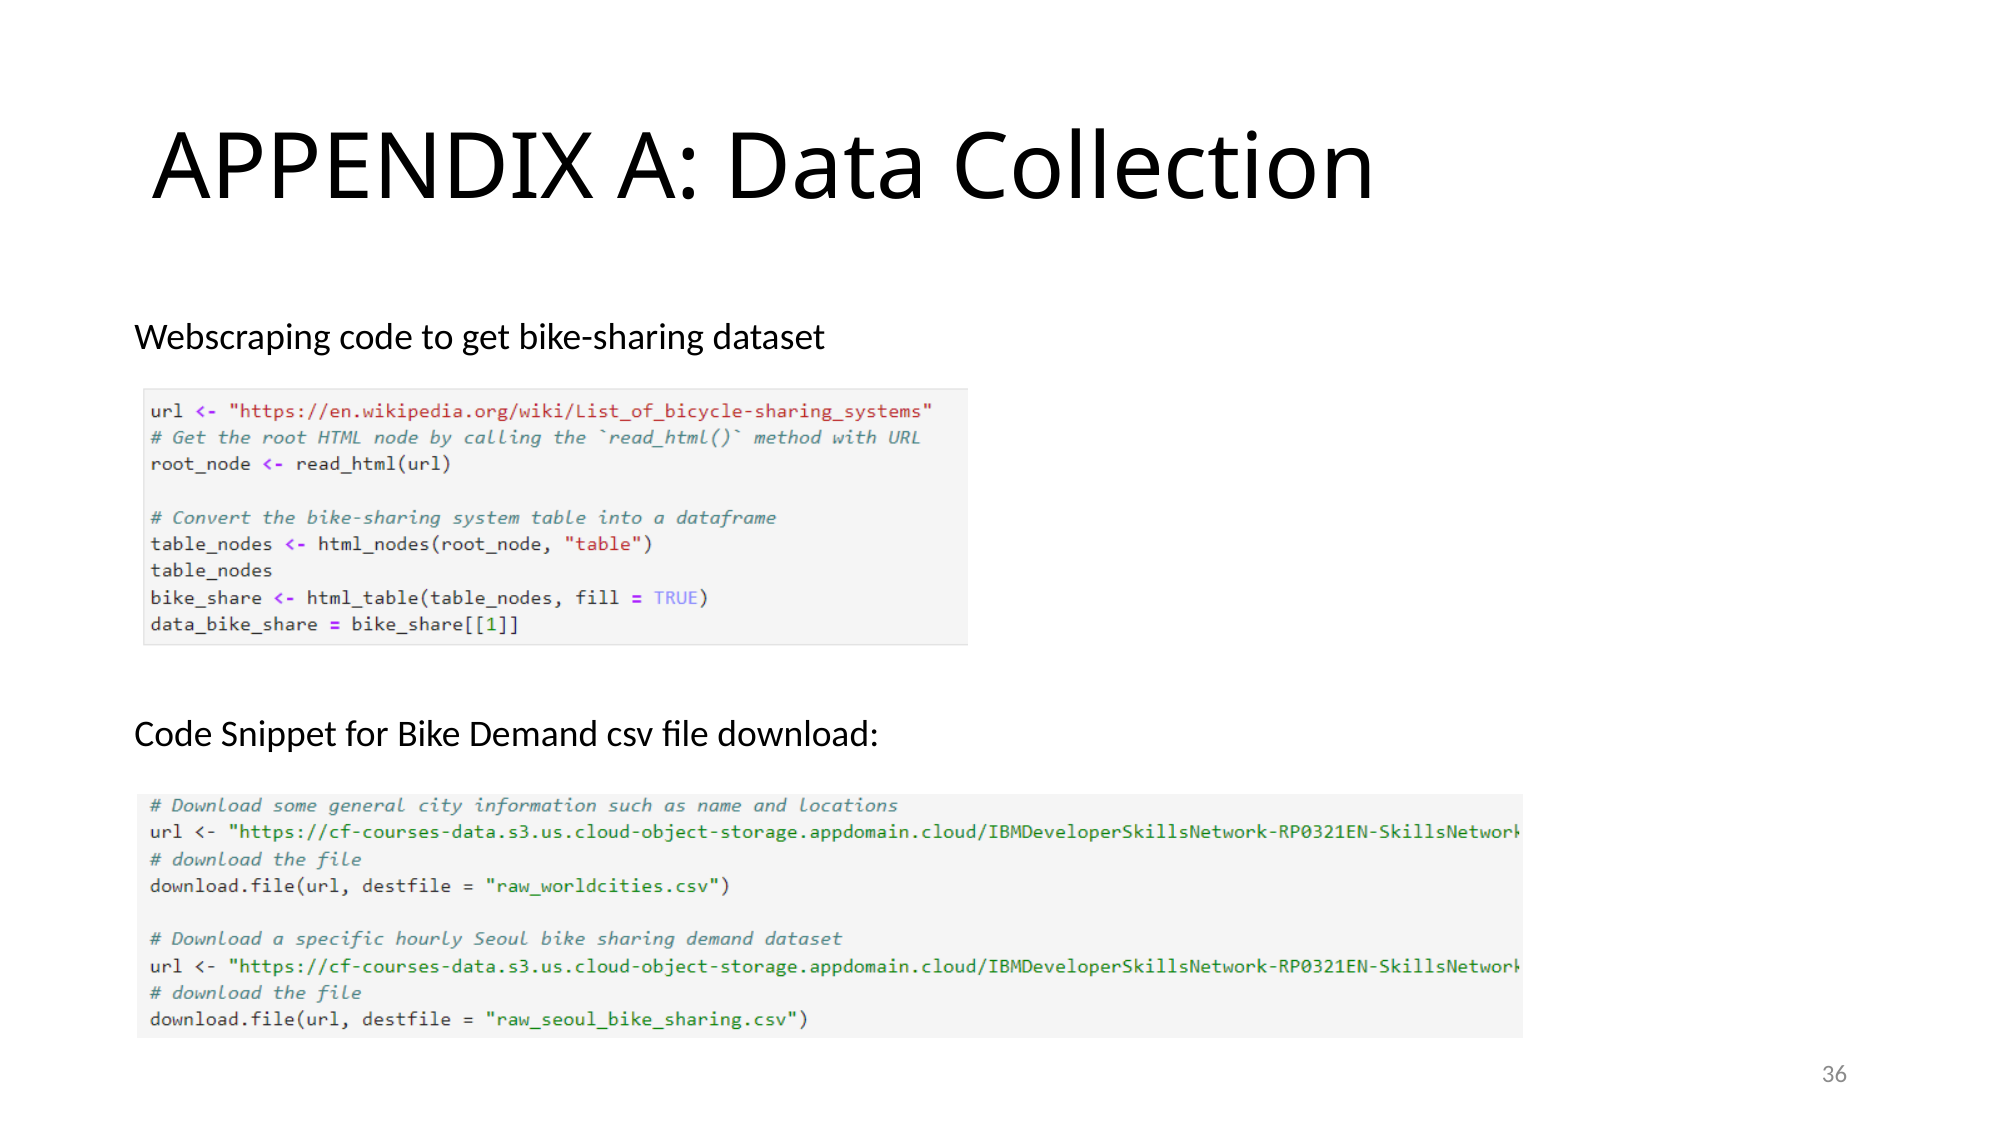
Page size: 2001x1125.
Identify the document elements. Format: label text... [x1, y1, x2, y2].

text_box Webscraping code to get bike-sharing dataset [119, 304, 873, 365]
title APPENDIX A: Data Collection [137, 59, 1863, 278]
text_box Code Snippet for Bike Demand csv file download: [119, 701, 1046, 762]
picture [137, 794, 1523, 1038]
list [137, 381, 968, 658]
slide_number 36 [1412, 1042, 1863, 1103]
